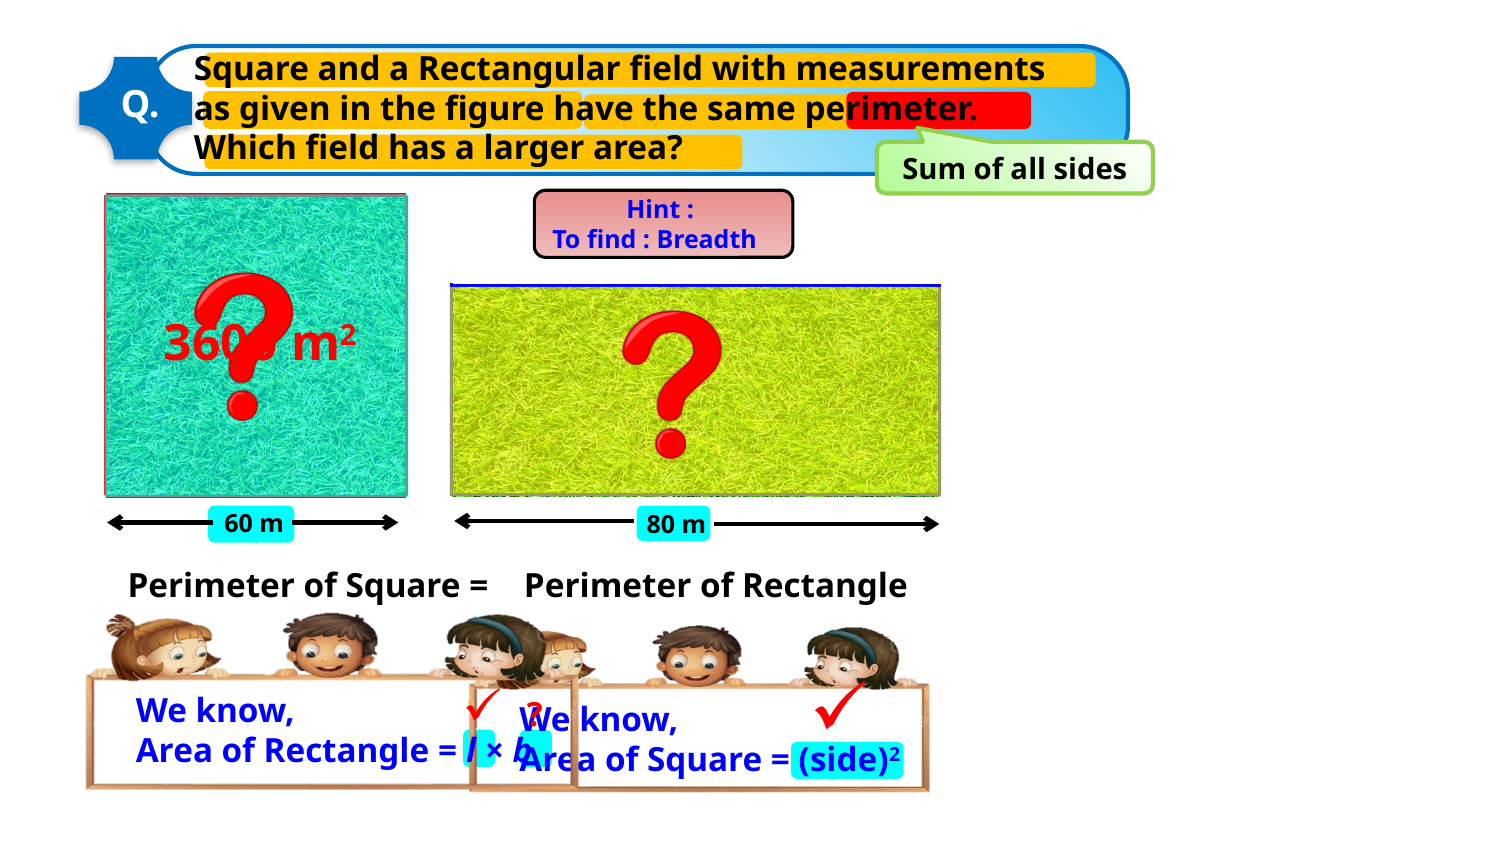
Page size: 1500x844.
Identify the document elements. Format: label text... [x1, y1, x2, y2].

text_box Sum of all sides [874, 125, 1156, 196]
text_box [106, 503, 399, 546]
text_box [453, 502, 940, 547]
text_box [78, 56, 193, 160]
text_box Square and a Rectangular field with measurements as given in the figure have the same perimeter. Which field has a larger area? [130, 41, 1143, 173]
picture [451, 287, 939, 494]
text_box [598, 619, 944, 800]
picture [104, 194, 407, 497]
text_box Perimeter of Square = [112, 557, 504, 604]
text_box Hint : To find : Breadth [532, 188, 795, 260]
text_box Perimeter of Rectangle [509, 557, 924, 612]
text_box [69, 605, 594, 799]
